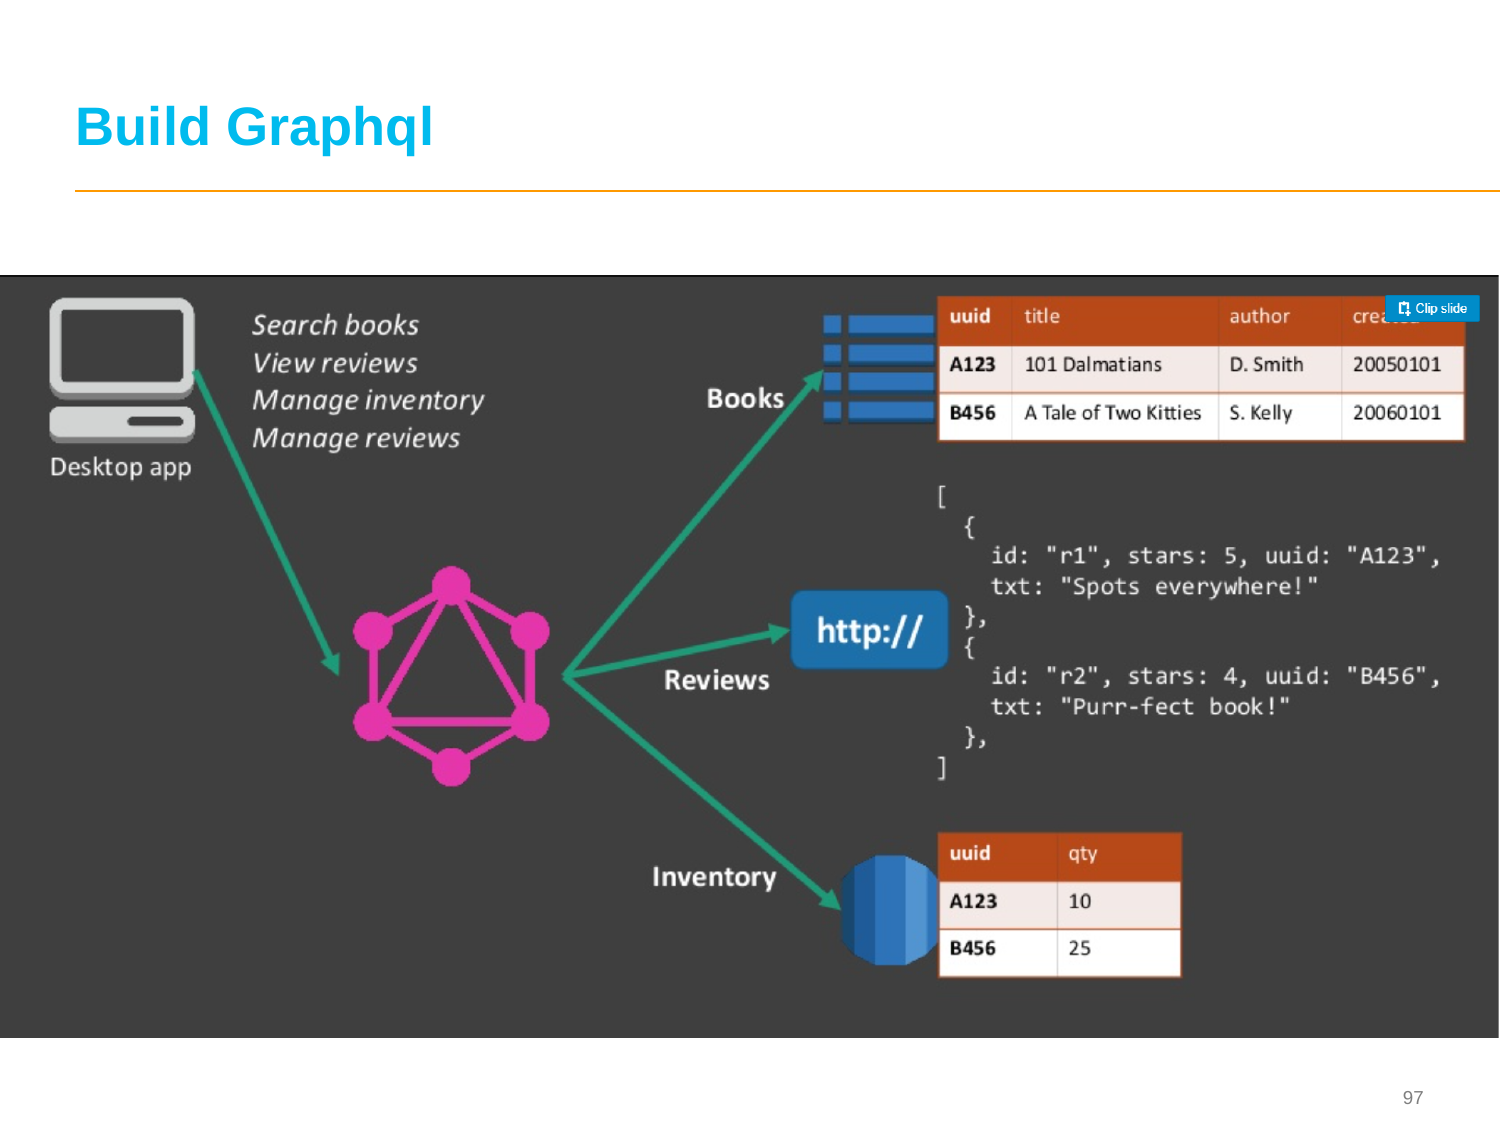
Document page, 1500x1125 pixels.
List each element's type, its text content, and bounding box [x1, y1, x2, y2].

picture [0, 274, 1499, 1038]
title Build Graphql [75, 27, 1422, 157]
